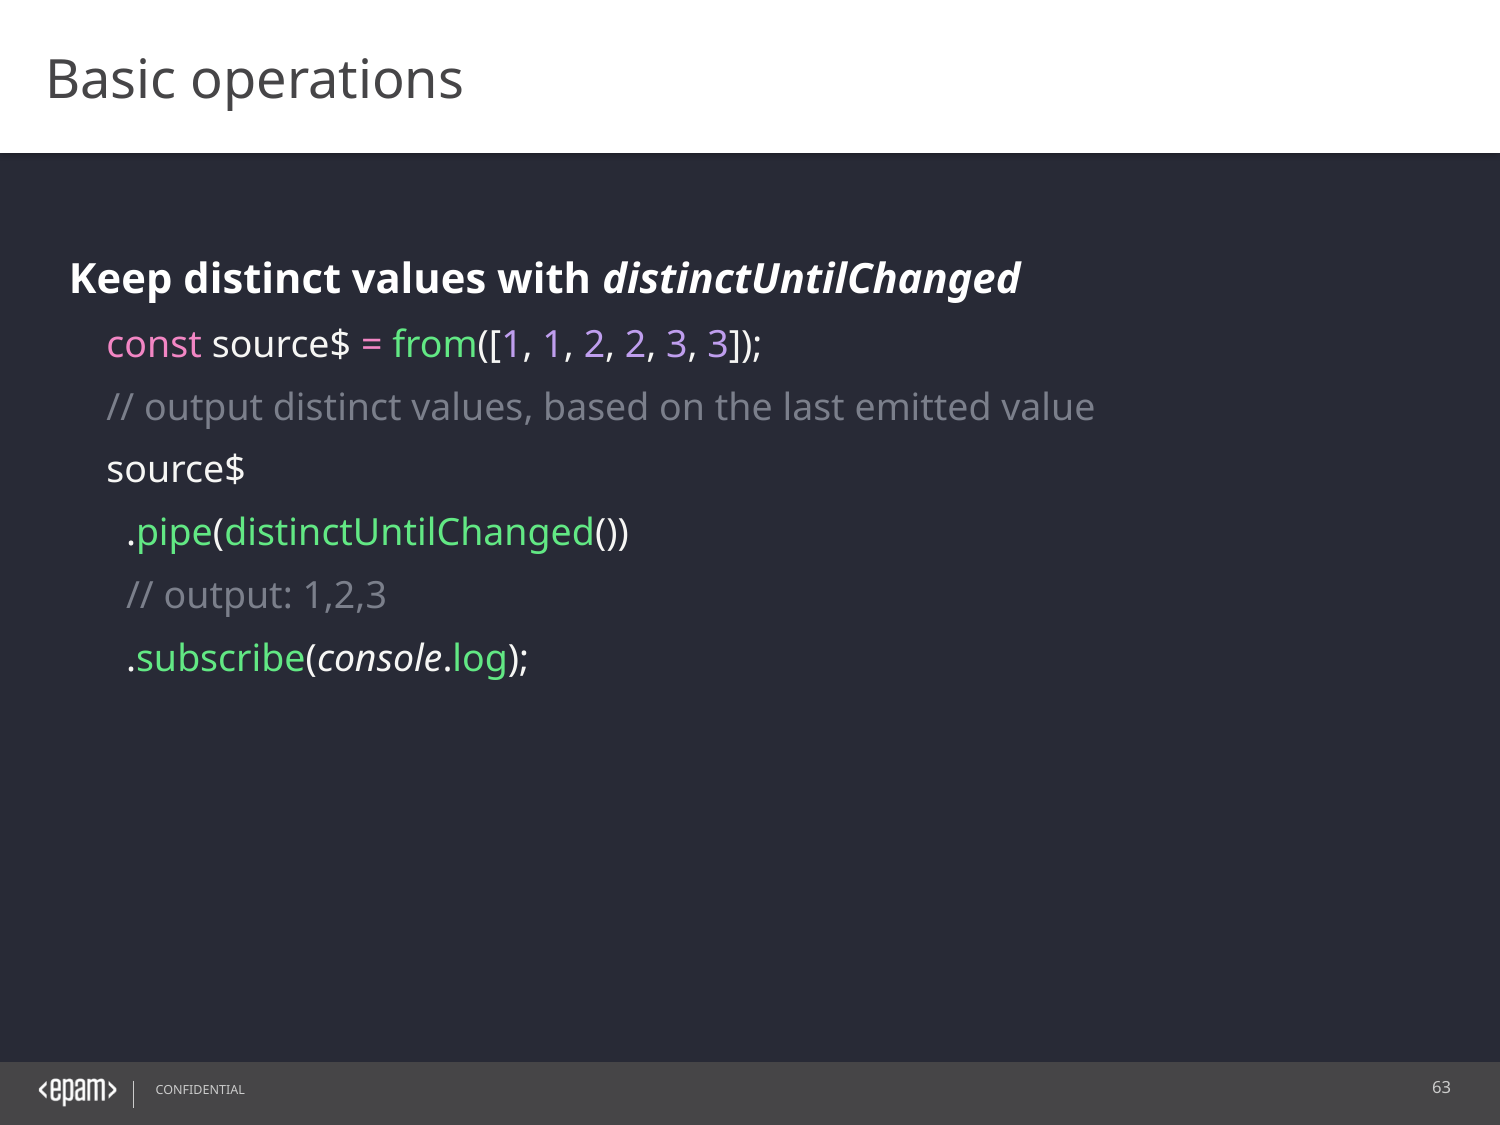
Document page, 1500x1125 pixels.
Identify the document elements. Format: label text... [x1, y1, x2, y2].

list Keep distinct values with distinctUntilChanged const source$ = from([1, 1, 2, 2, 3, 3]); // output distinct values, based on the last emitted value source$ .pipe(distinctUntilChanged()) // output: 1,2,3 .subscribe(console.log); [57, 235, 1426, 937]
picture [38, 1078, 117, 1107]
list Basic operations [0, 0, 1500, 153]
